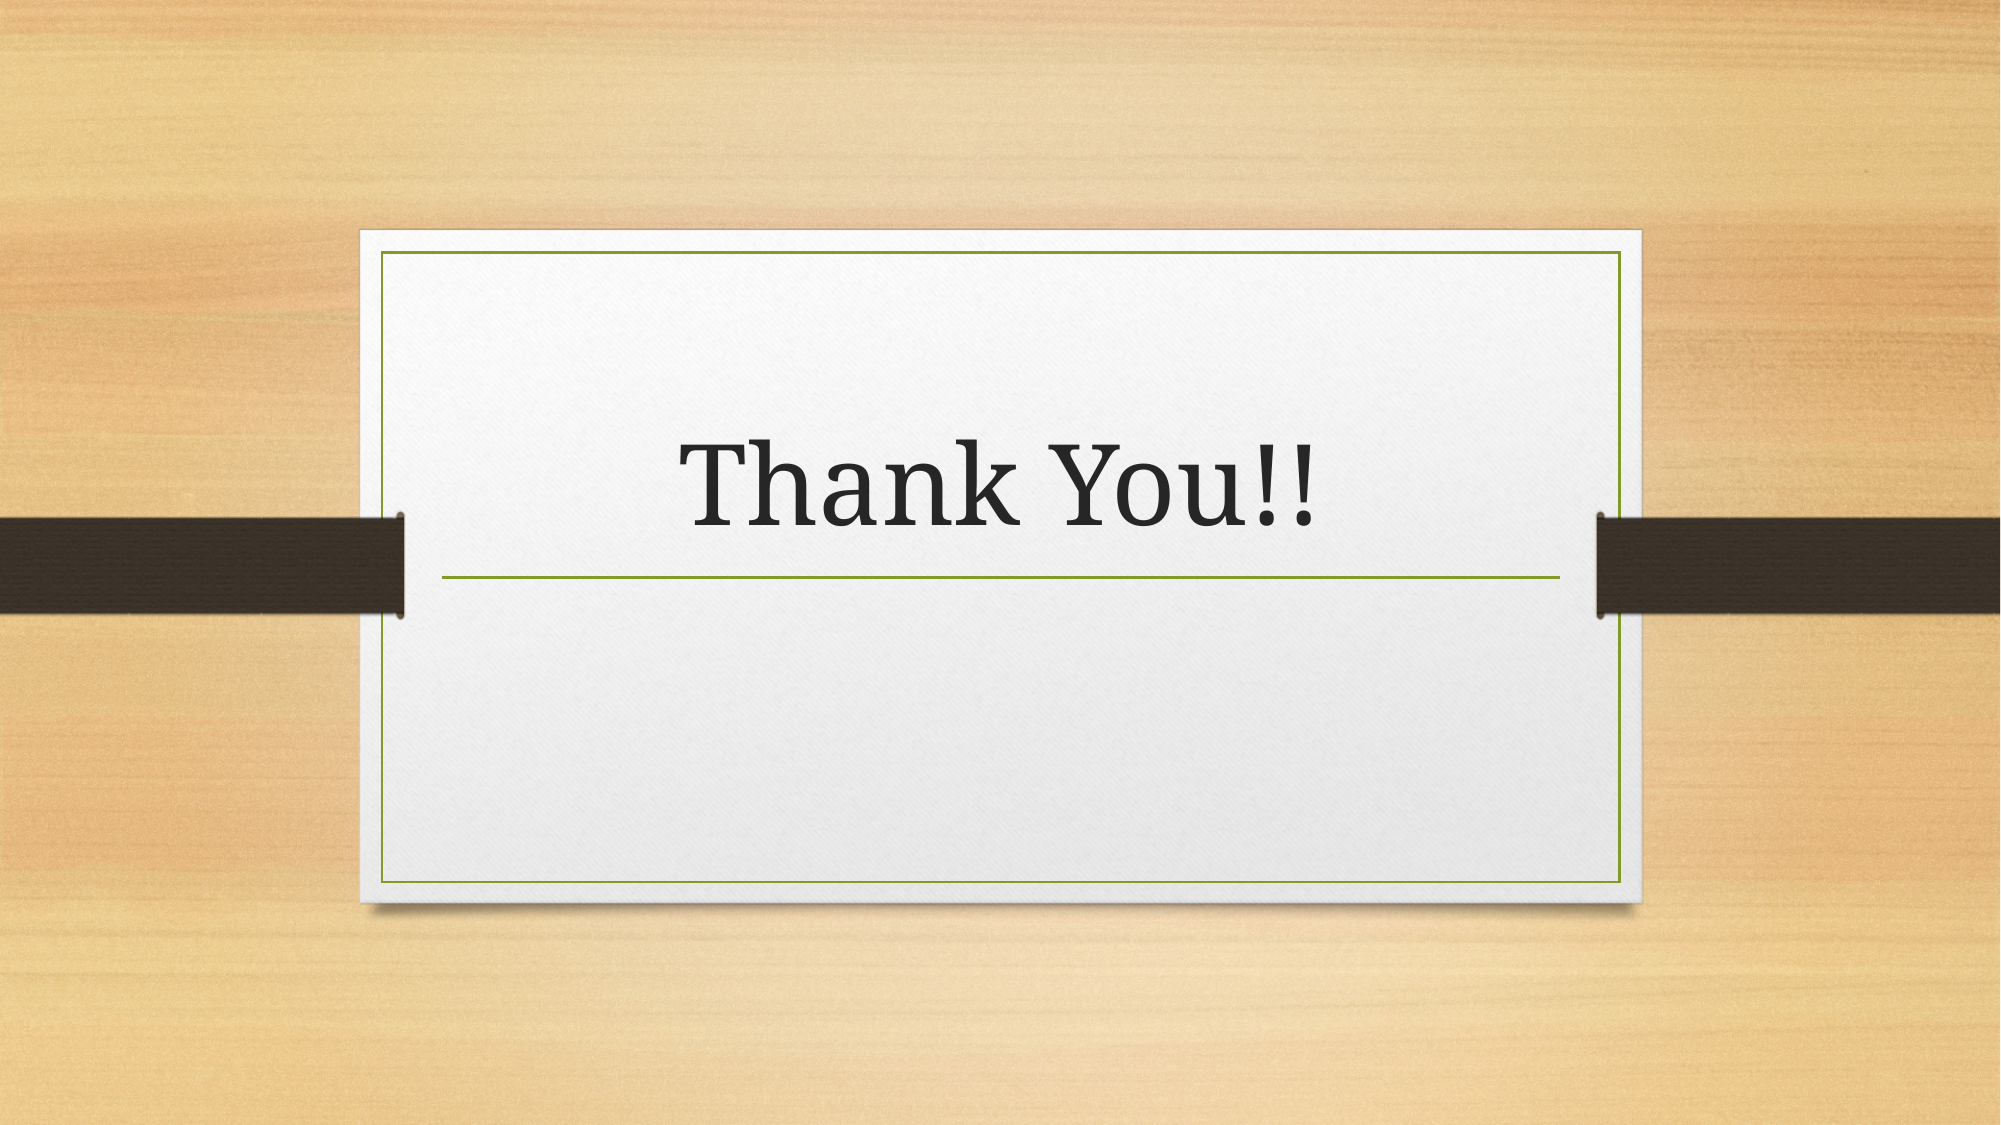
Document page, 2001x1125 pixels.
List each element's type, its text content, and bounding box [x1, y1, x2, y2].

picture [0, 0, 2001, 1125]
title Thank You!! [441, 306, 1560, 556]
